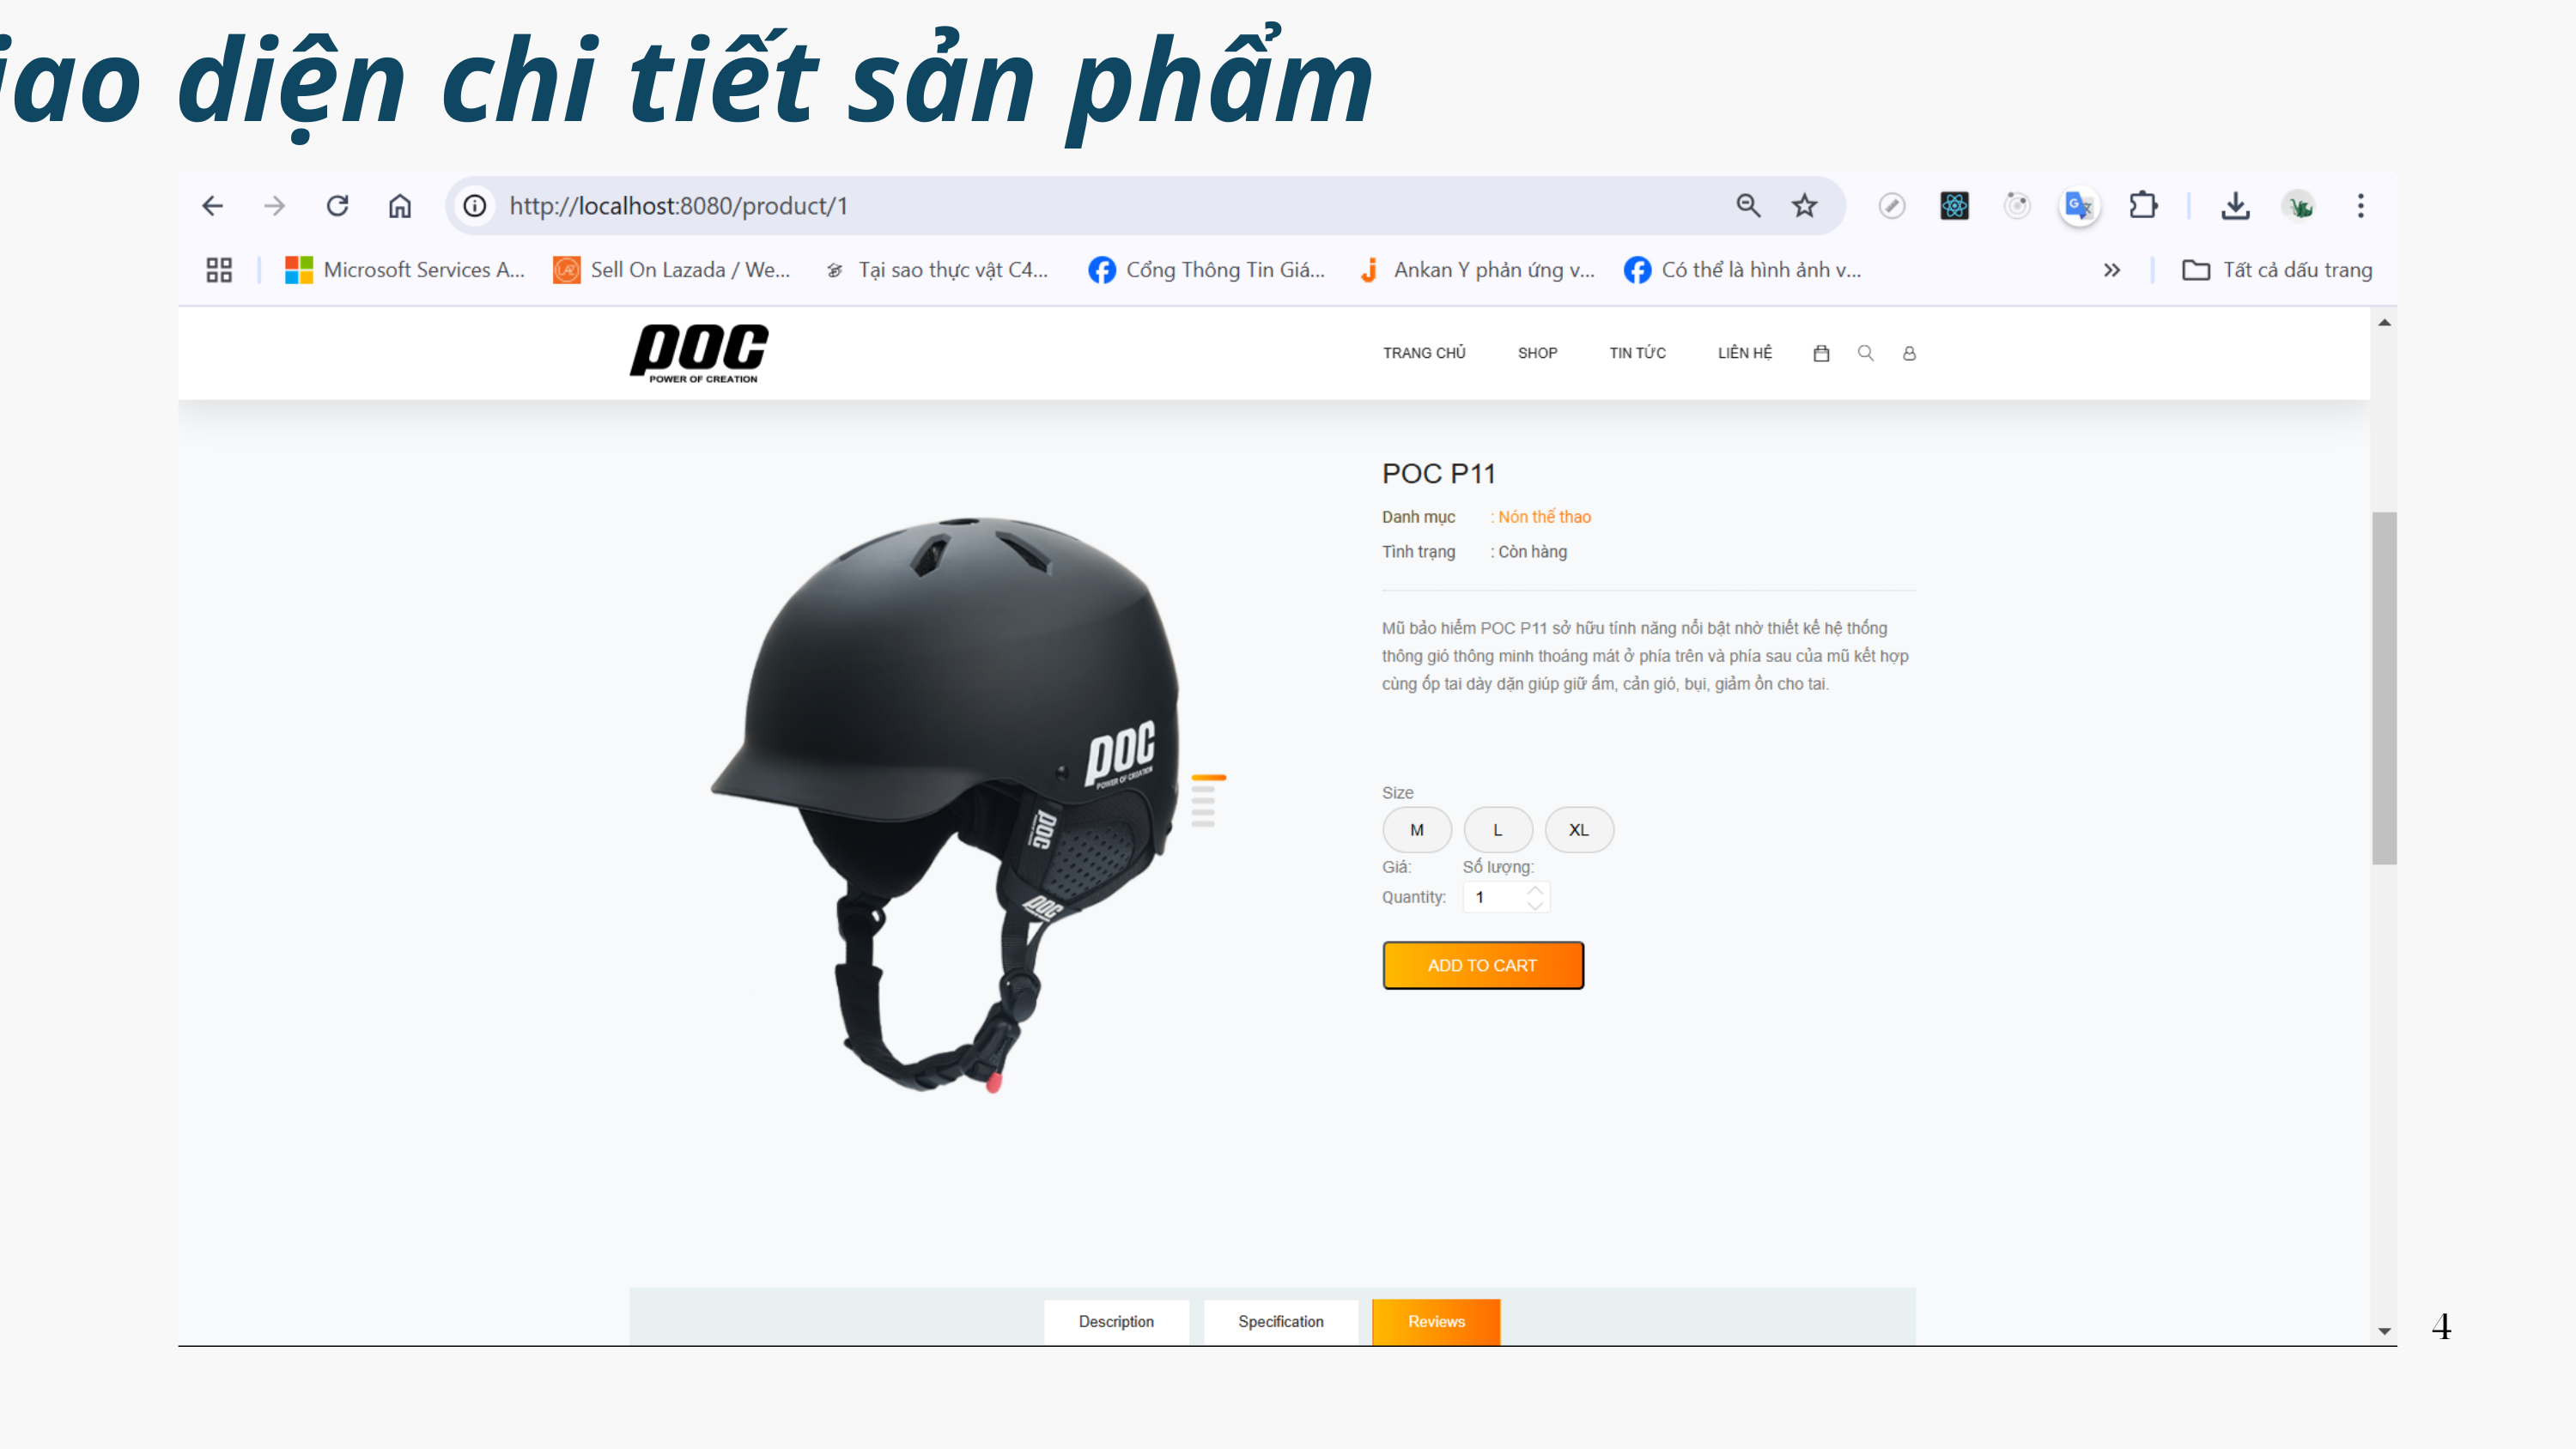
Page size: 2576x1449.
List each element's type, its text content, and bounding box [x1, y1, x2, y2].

text_box Giao diện chi tiết sản phẩm [0, 0, 1489, 144]
text_box [178, 172, 2398, 1347]
text_box 4 [2431, 1296, 2452, 1348]
